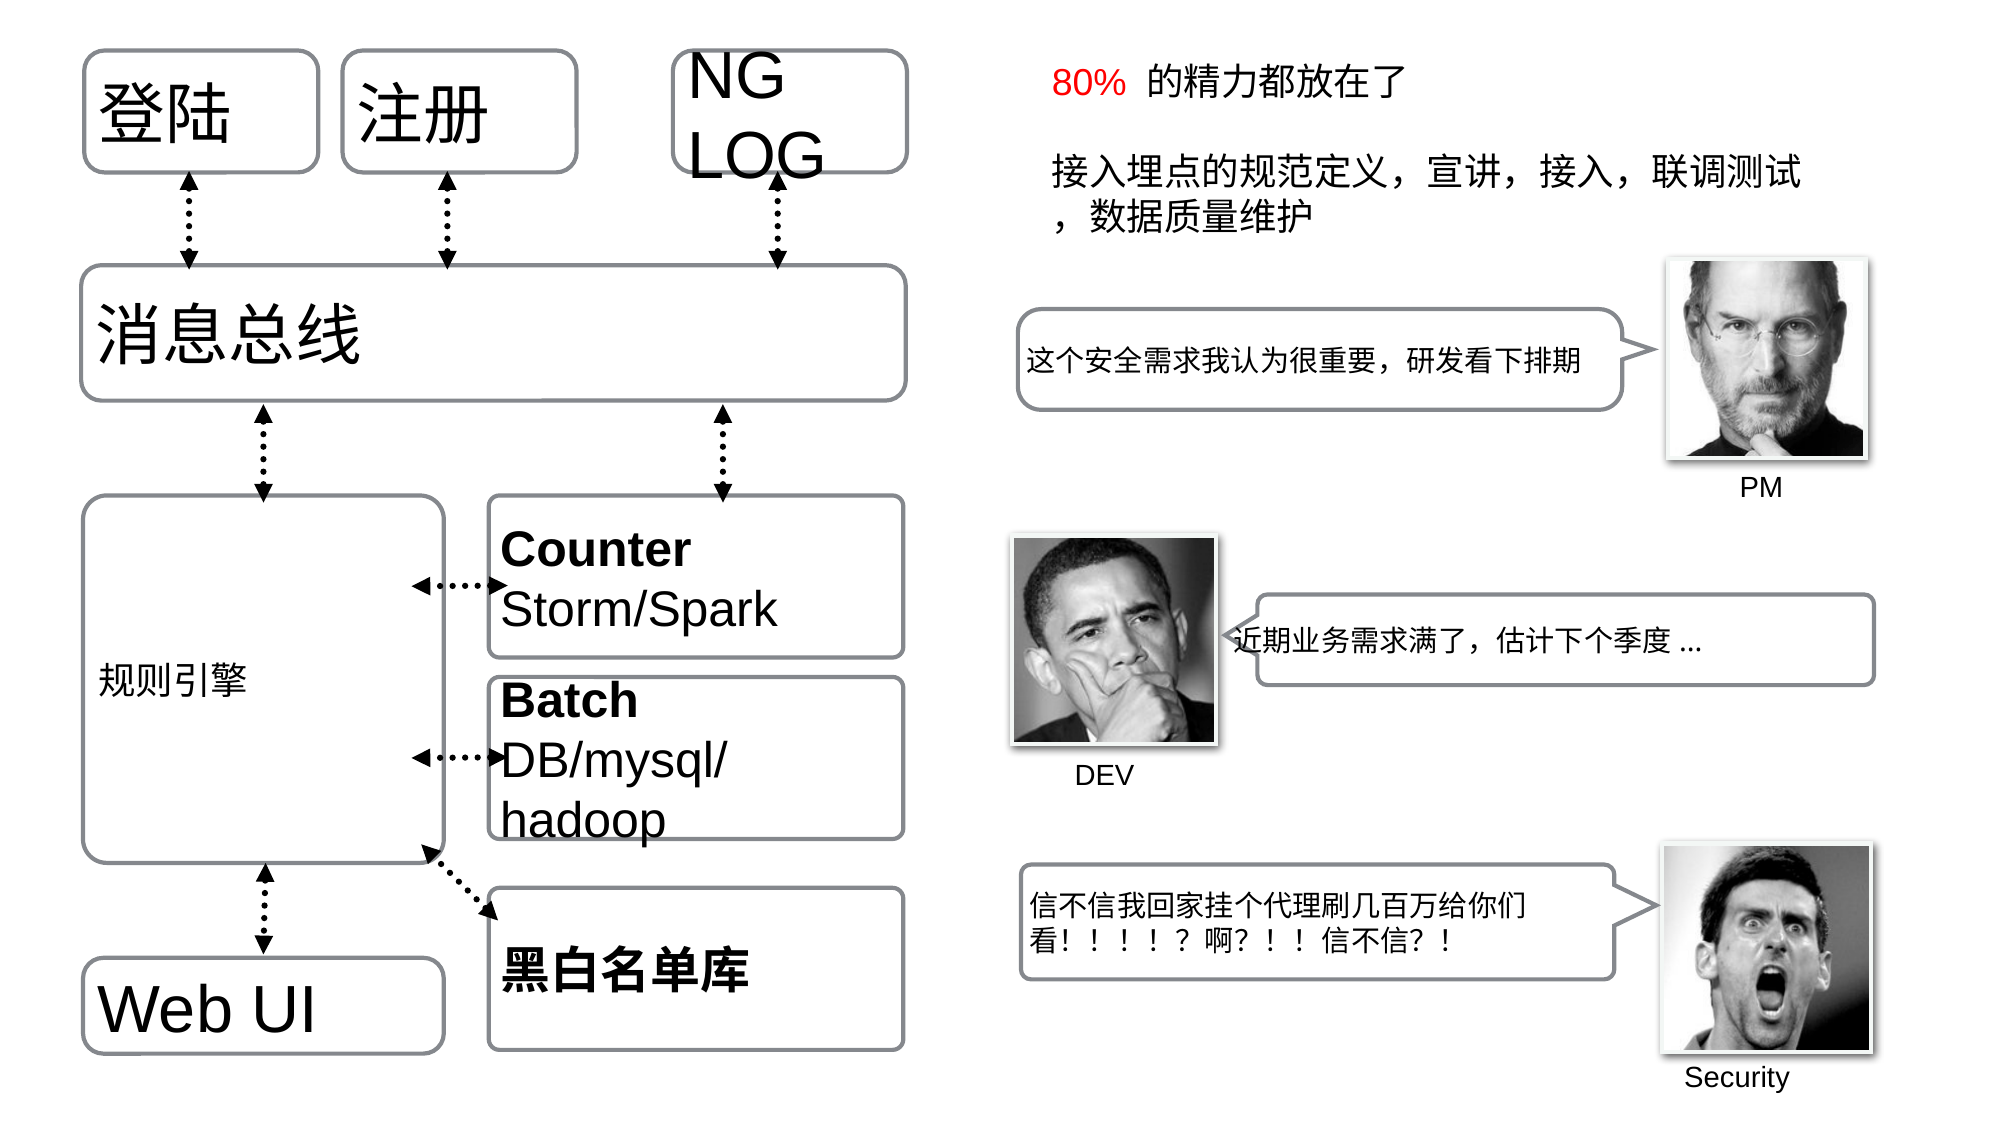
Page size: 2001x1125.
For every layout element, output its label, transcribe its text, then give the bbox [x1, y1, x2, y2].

text_box [441, 257, 454, 270]
text_box [257, 490, 270, 503]
text_box [182, 257, 196, 270]
text_box [257, 941, 270, 955]
text_box [411, 751, 424, 765]
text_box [1013, 261, 1875, 1098]
text_box Counter Storm/Spark [488, 495, 904, 658]
text_box [495, 751, 508, 764]
text_box [259, 862, 272, 876]
text_box [484, 907, 499, 921]
text_box [716, 490, 730, 503]
text_box 注册 [342, 50, 577, 173]
text_box 登陆 [84, 50, 319, 173]
text_box 黑白名单库 [488, 887, 904, 1050]
text_box [182, 171, 196, 184]
text_box 消息总线 [81, 265, 906, 401]
text_box [771, 257, 784, 270]
text_box [495, 579, 508, 592]
text_box Web UI [83, 957, 444, 1054]
text_box [716, 404, 730, 417]
text_box [441, 171, 454, 184]
text_box [421, 844, 435, 858]
text_box Batch DB/mysql/hadoop [488, 676, 904, 839]
text_box 规则引擎 [82, 495, 444, 863]
text_box [411, 579, 424, 593]
text_box NG LOG [672, 50, 907, 173]
text_box [257, 404, 270, 417]
text_box 80% 的精力都放在了 接入埋点的规范定义，宣讲，接入，联调测试 ，数据质量维护 [1037, 50, 1817, 246]
text_box [771, 171, 784, 184]
